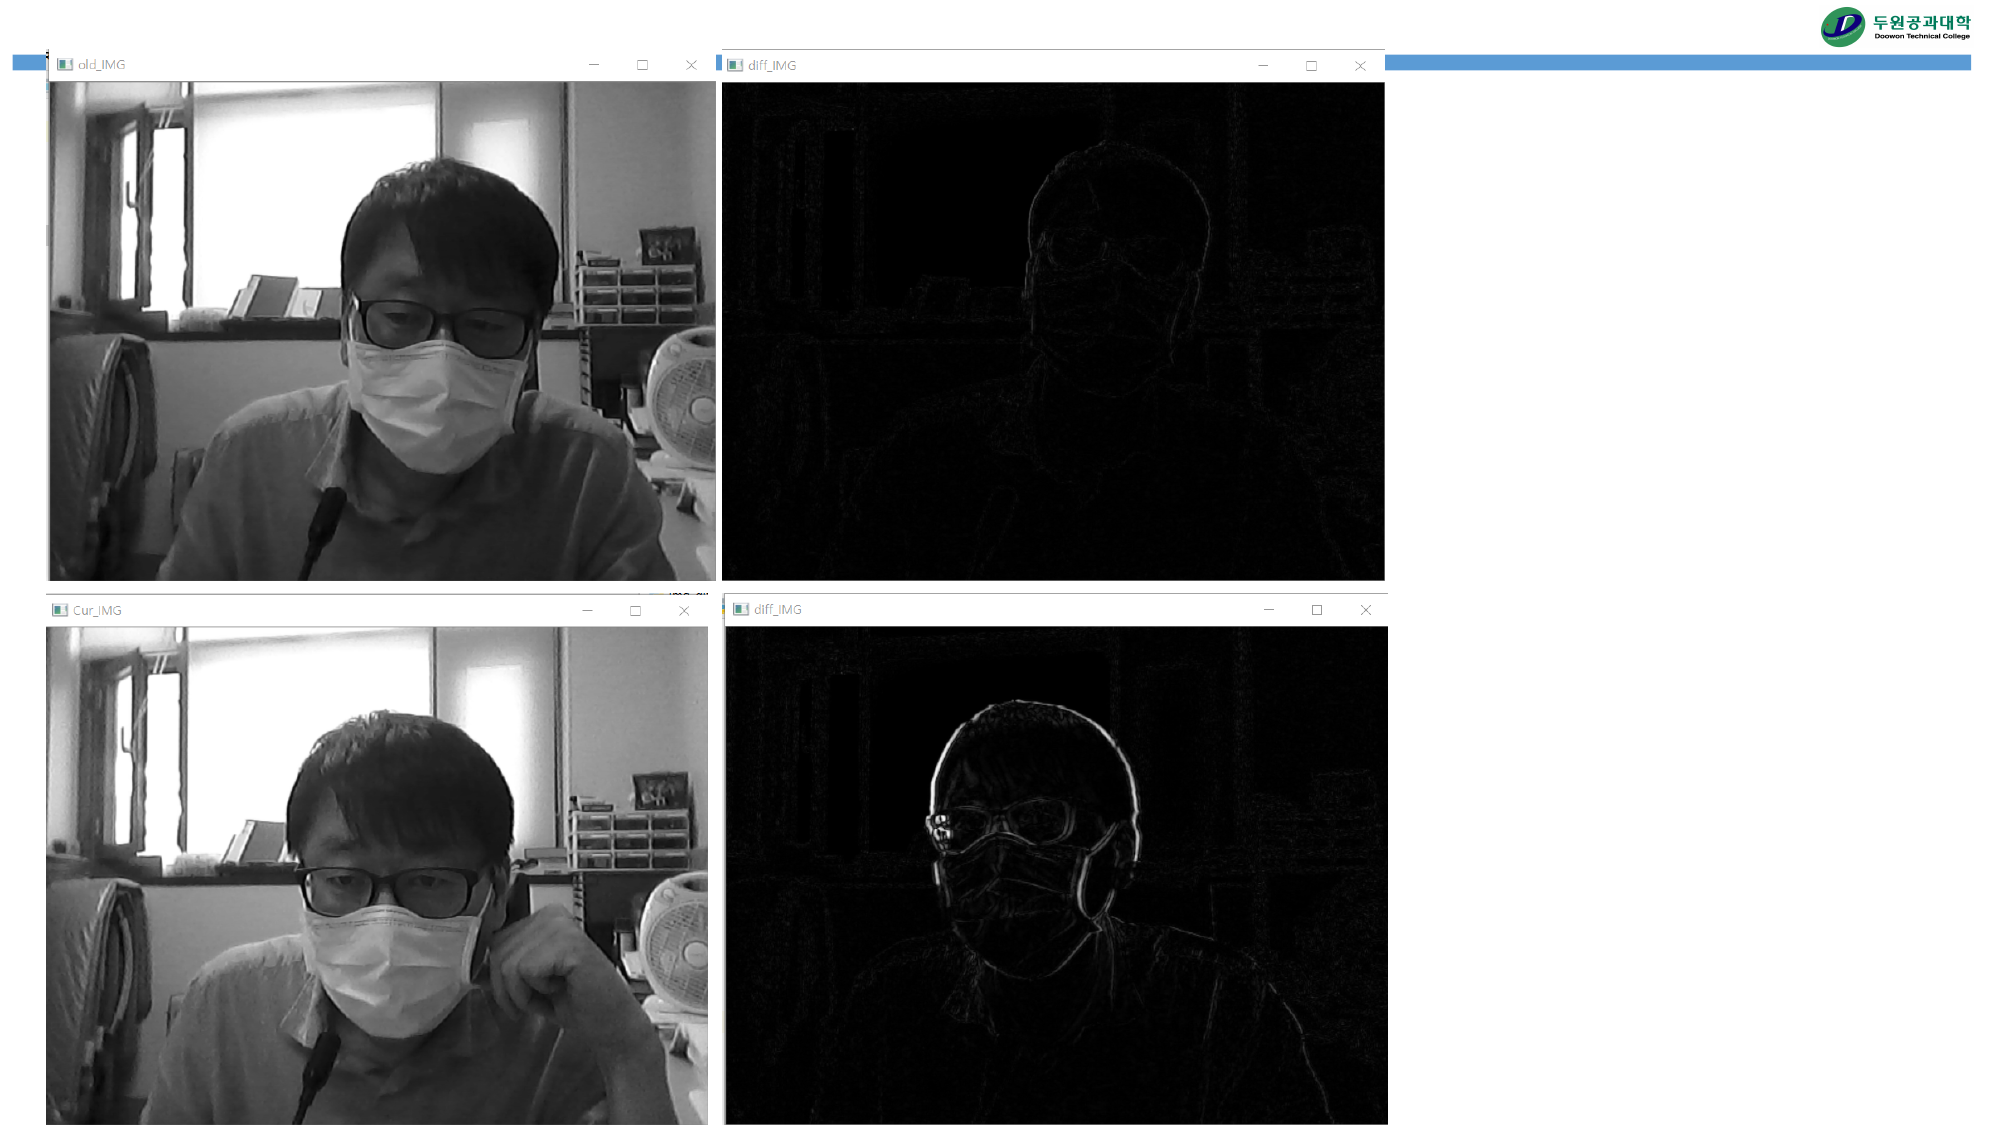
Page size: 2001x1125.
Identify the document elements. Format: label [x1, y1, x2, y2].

picture [46, 49, 716, 581]
picture [1819, 5, 1974, 48]
picture [46, 593, 708, 1125]
picture [722, 593, 1388, 1125]
picture [722, 49, 1385, 581]
